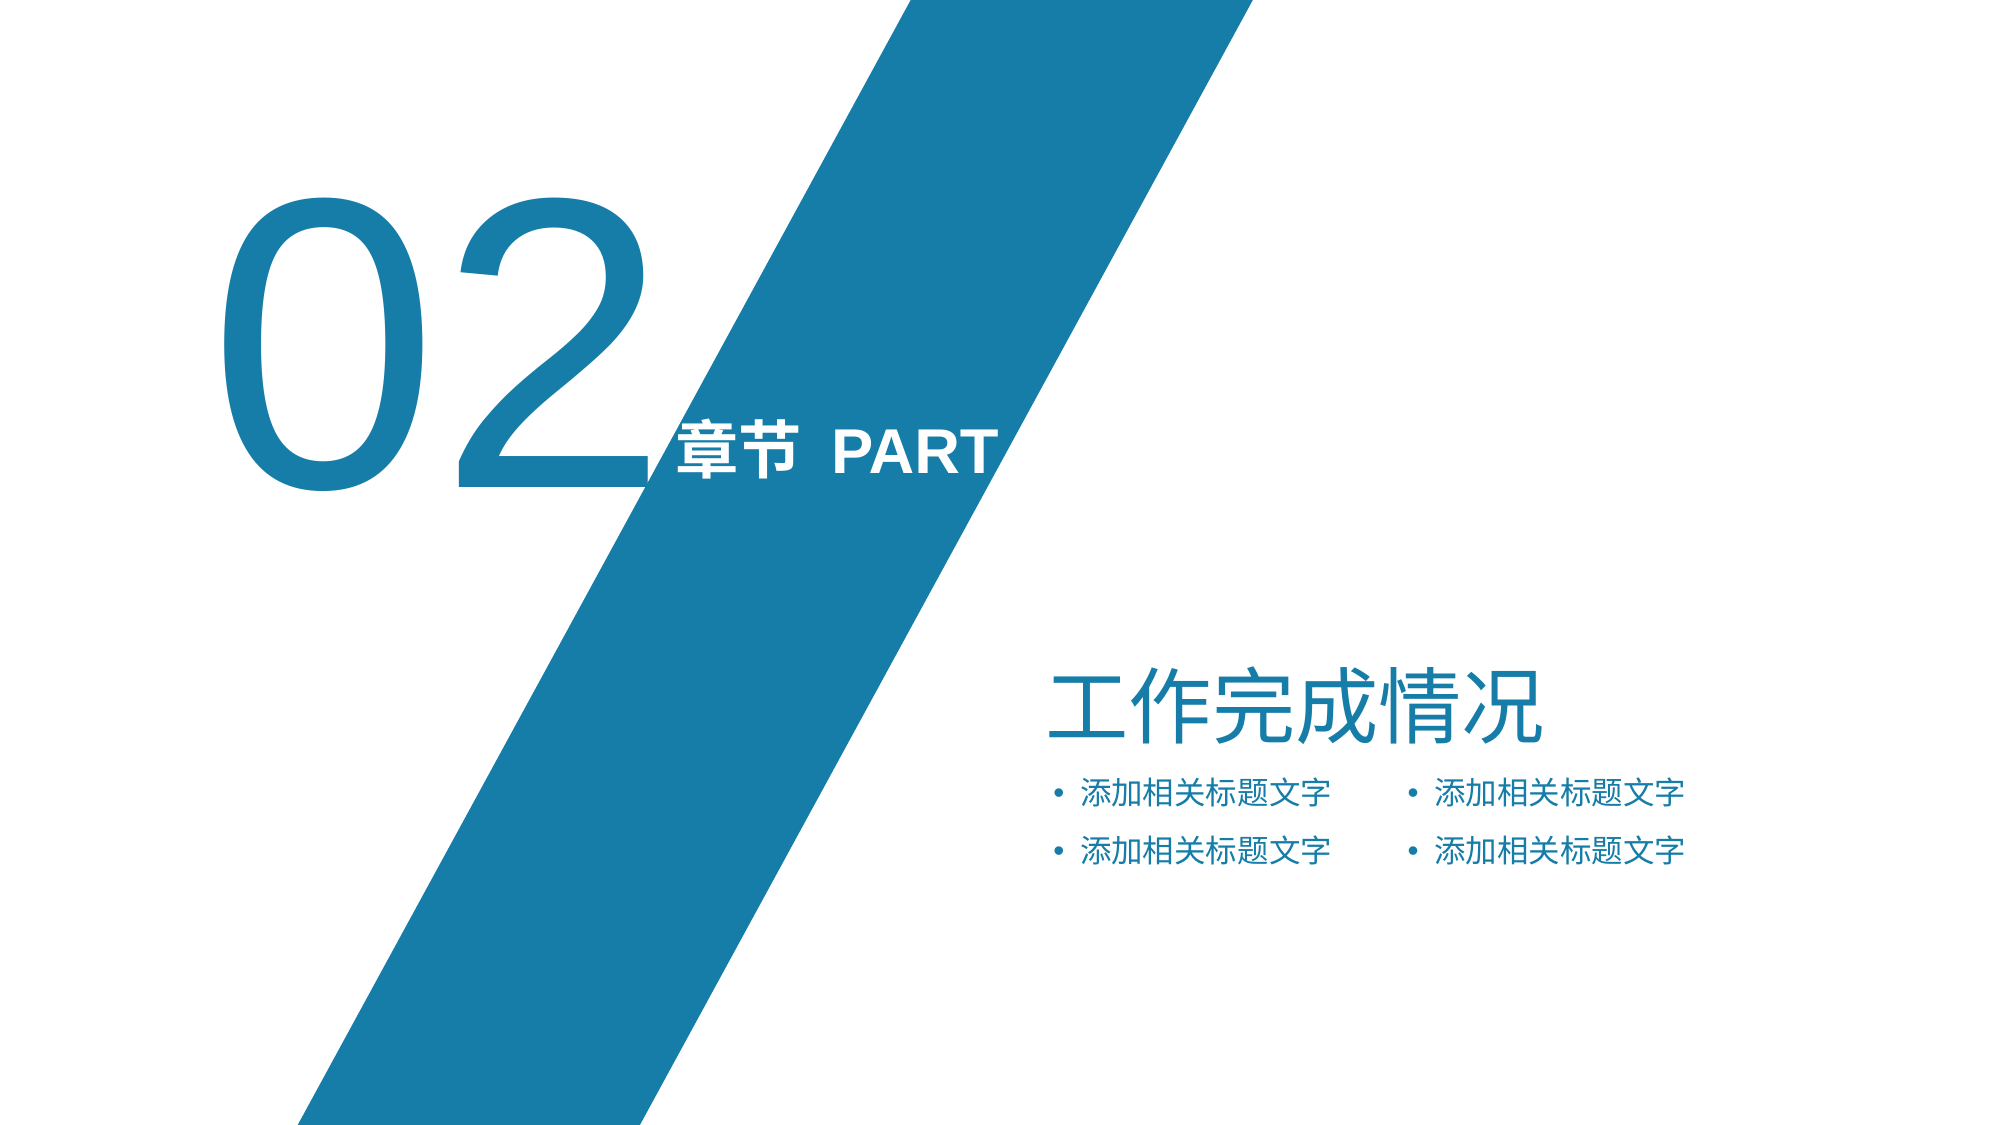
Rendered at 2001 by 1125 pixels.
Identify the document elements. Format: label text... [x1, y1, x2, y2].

text_box 添加相关标题文字 [1392, 824, 1702, 877]
text_box 添加相关标题文字 [1038, 765, 1347, 819]
text_box [784, 0, 1253, 410]
text_box 工作完成情况 [1045, 654, 1916, 755]
text_box [297, 487, 988, 1125]
text_box 添加相关标题文字 [1038, 824, 1347, 877]
text_box 章节 PART [675, 410, 1215, 487]
text_box 02 [93, 73, 784, 571]
text_box 添加相关标题文字 [1392, 765, 1702, 819]
